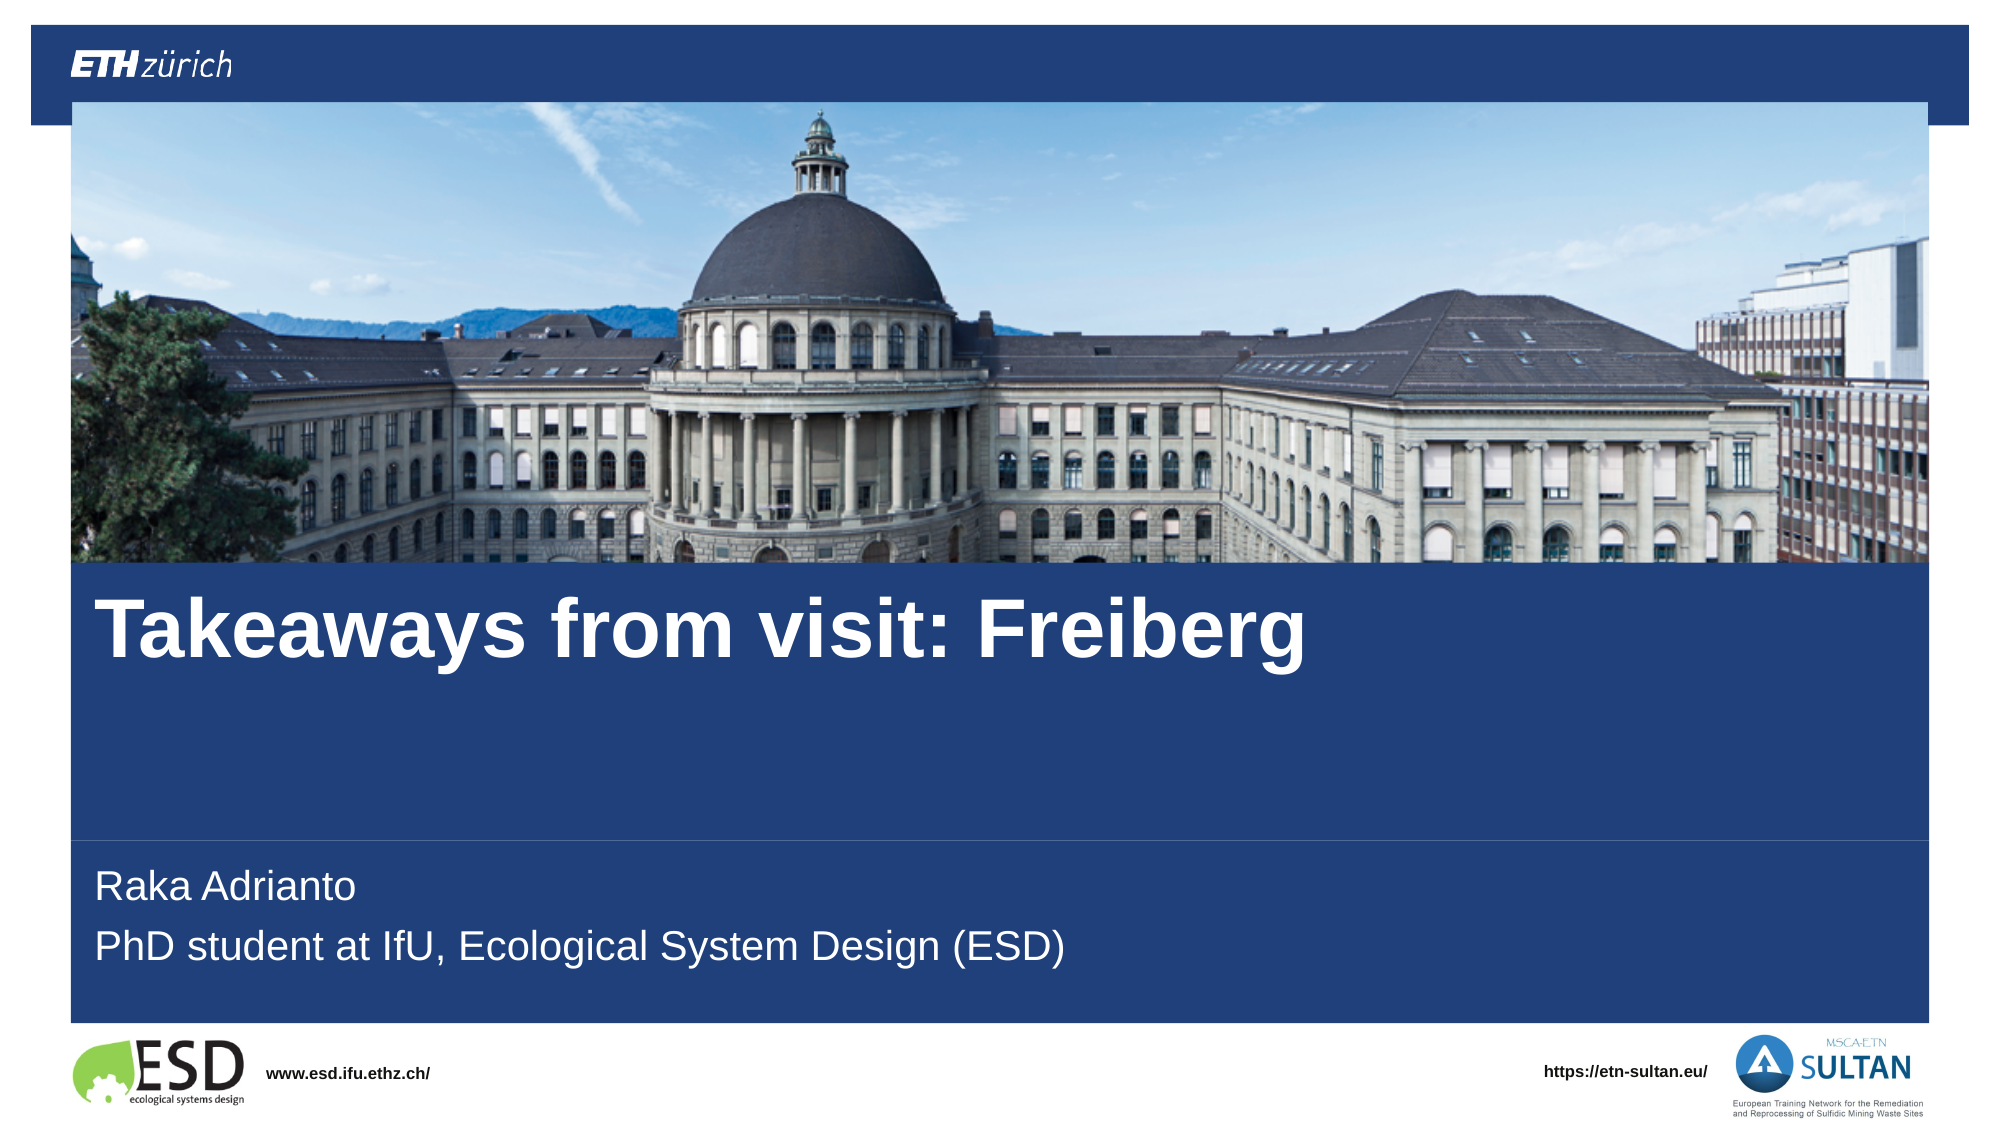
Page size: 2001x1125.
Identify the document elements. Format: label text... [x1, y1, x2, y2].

subtitle Raka Adrianto PhD student at IfU, Ecological System Design (ESD) [70, 841, 1930, 1024]
picture [1728, 1031, 1930, 1120]
text_box https://etn-sultan.eu/ [1528, 1053, 1723, 1089]
picture [72, 1039, 244, 1106]
title Takeaways from visit: Freiberg [70, 562, 1930, 841]
picture [70, 103, 1930, 562]
